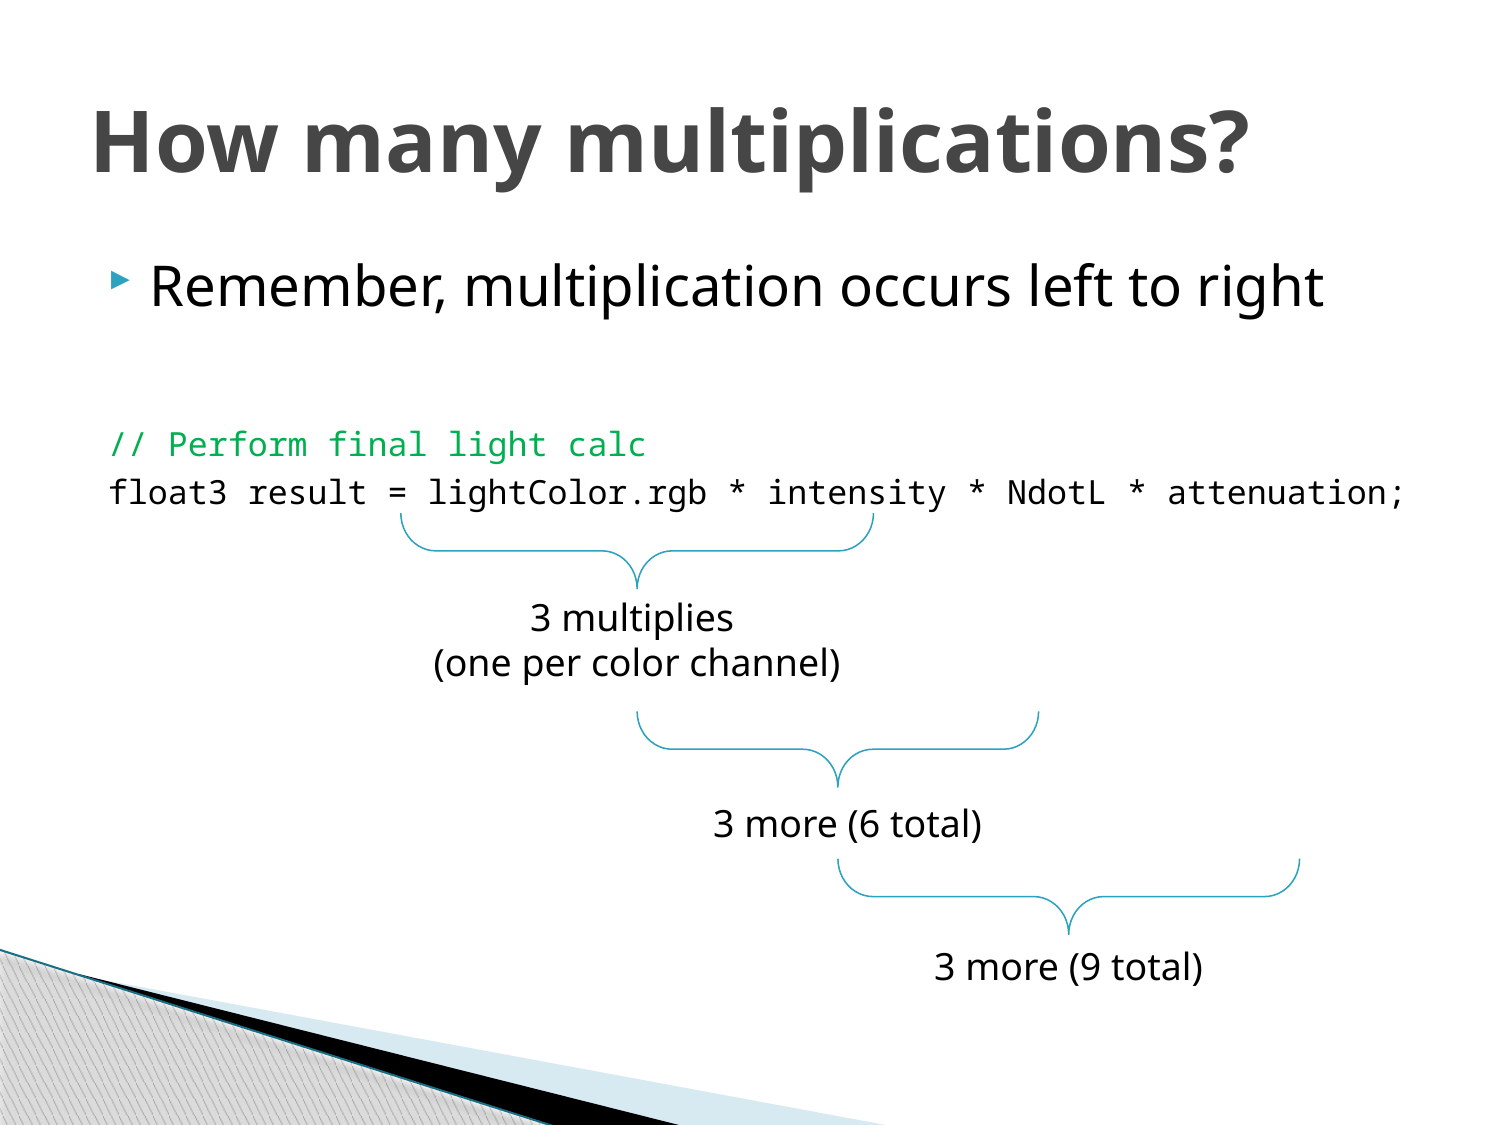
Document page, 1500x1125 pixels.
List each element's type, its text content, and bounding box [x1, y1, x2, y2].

text_box 3 multiplies (one per color channel) [418, 586, 856, 692]
text_box 3 more (9 total) [919, 935, 1218, 995]
text_box [400, 512, 875, 586]
list Remember, multiplication occurs left to right // Perform final light calc float3 result = lightColor.rgb * intensity * NdotL * attenuation; [75, 242, 1425, 986]
text_box 3 more (6 total) [698, 792, 997, 852]
title How many multiplications? [75, 45, 1425, 233]
text_box [837, 858, 1301, 935]
text_box [636, 711, 1040, 788]
